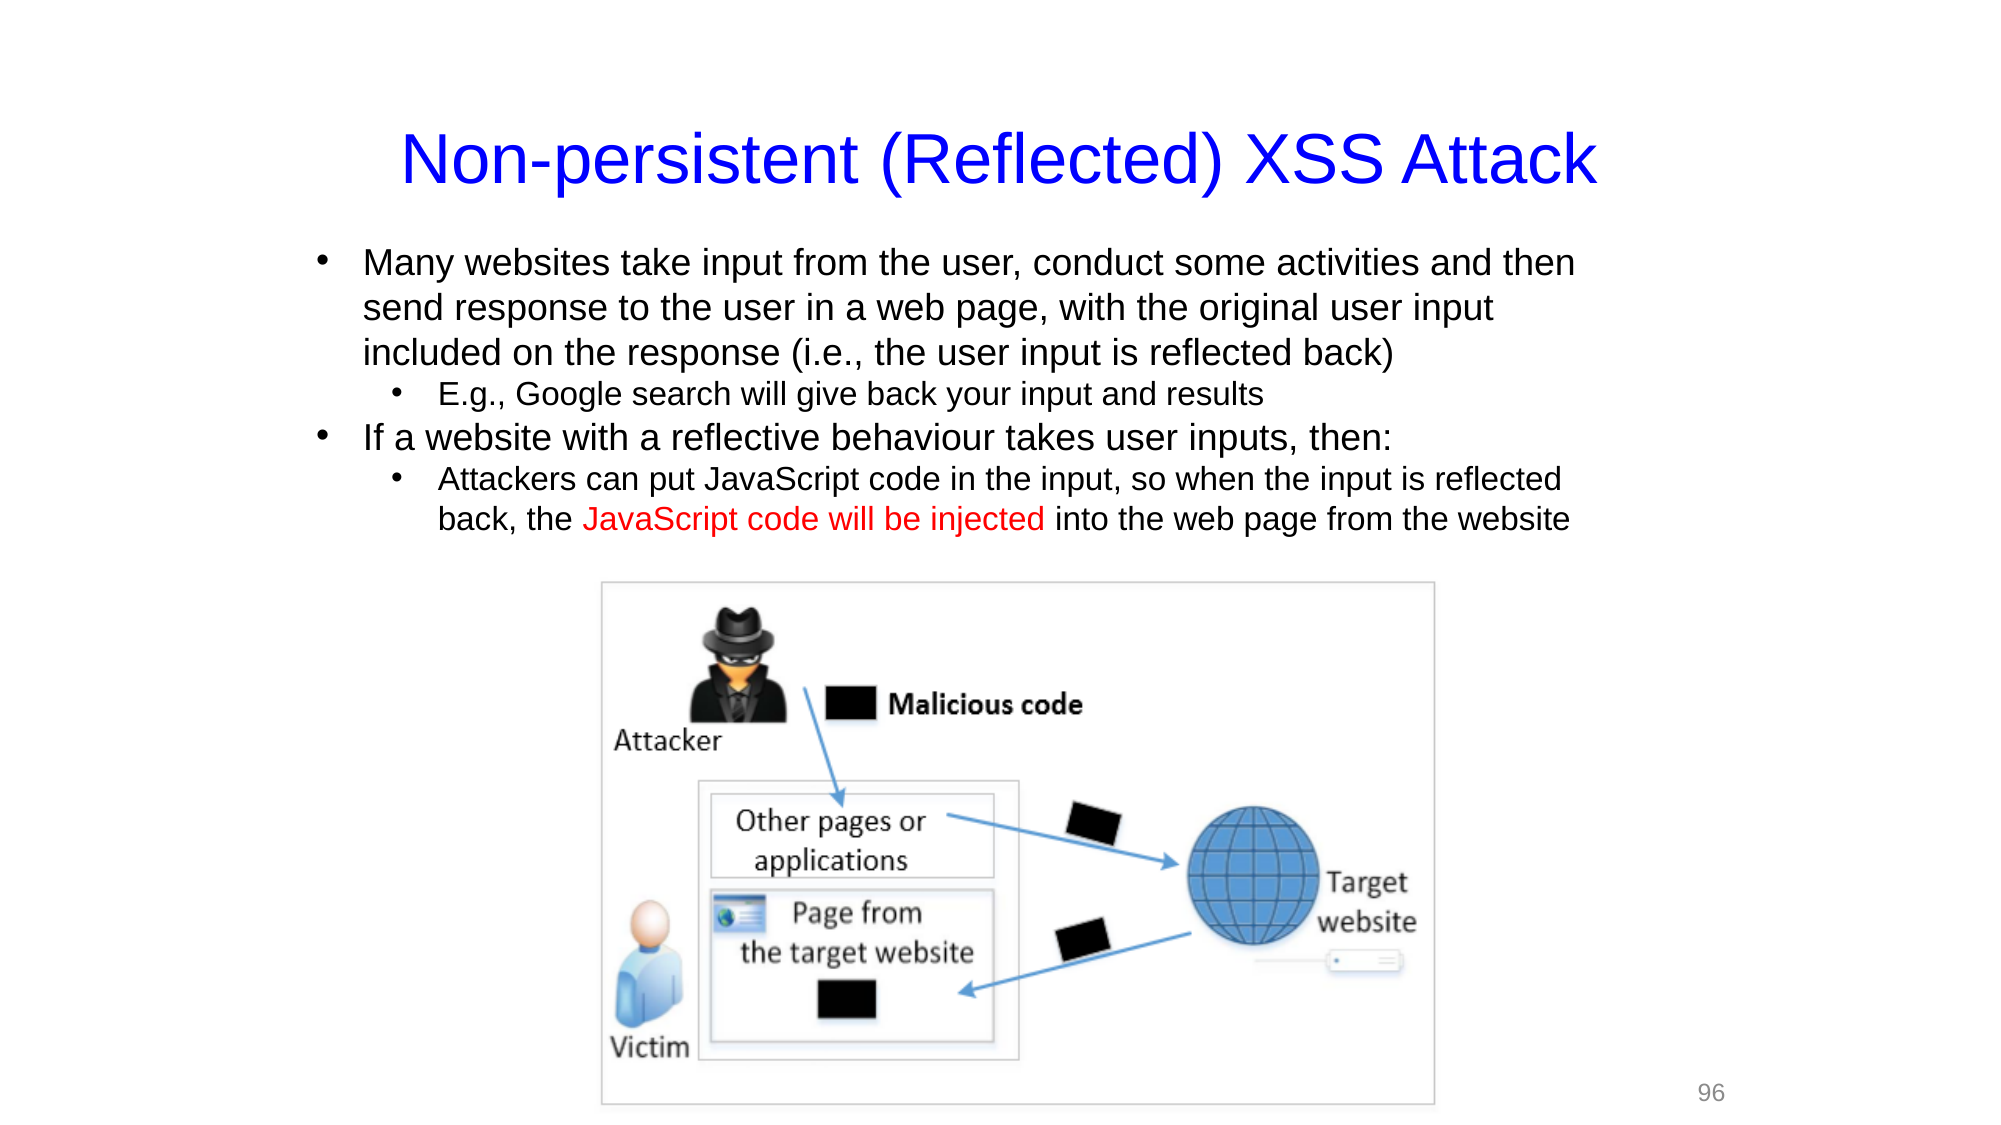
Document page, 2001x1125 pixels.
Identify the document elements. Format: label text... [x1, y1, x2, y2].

text_box Many websites take input from the user, conduct some activities and then send response to the user in a web page, with the original user input included on the response (i.e., the user input is reflected back) E.g., Google search will give back your input and results If a website with a reflective behaviour takes user inputs, then: Attackers can put JavaScript code in the input, so when the input is reflected back, the JavaScript code will be injected into the web page from the website [301, 222, 1653, 638]
picture [581, 562, 1460, 1125]
title Non-persistent (Reflected) XSS Attack [68, 97, 1932, 223]
text_box 96 [1638, 1080, 1741, 1103]
